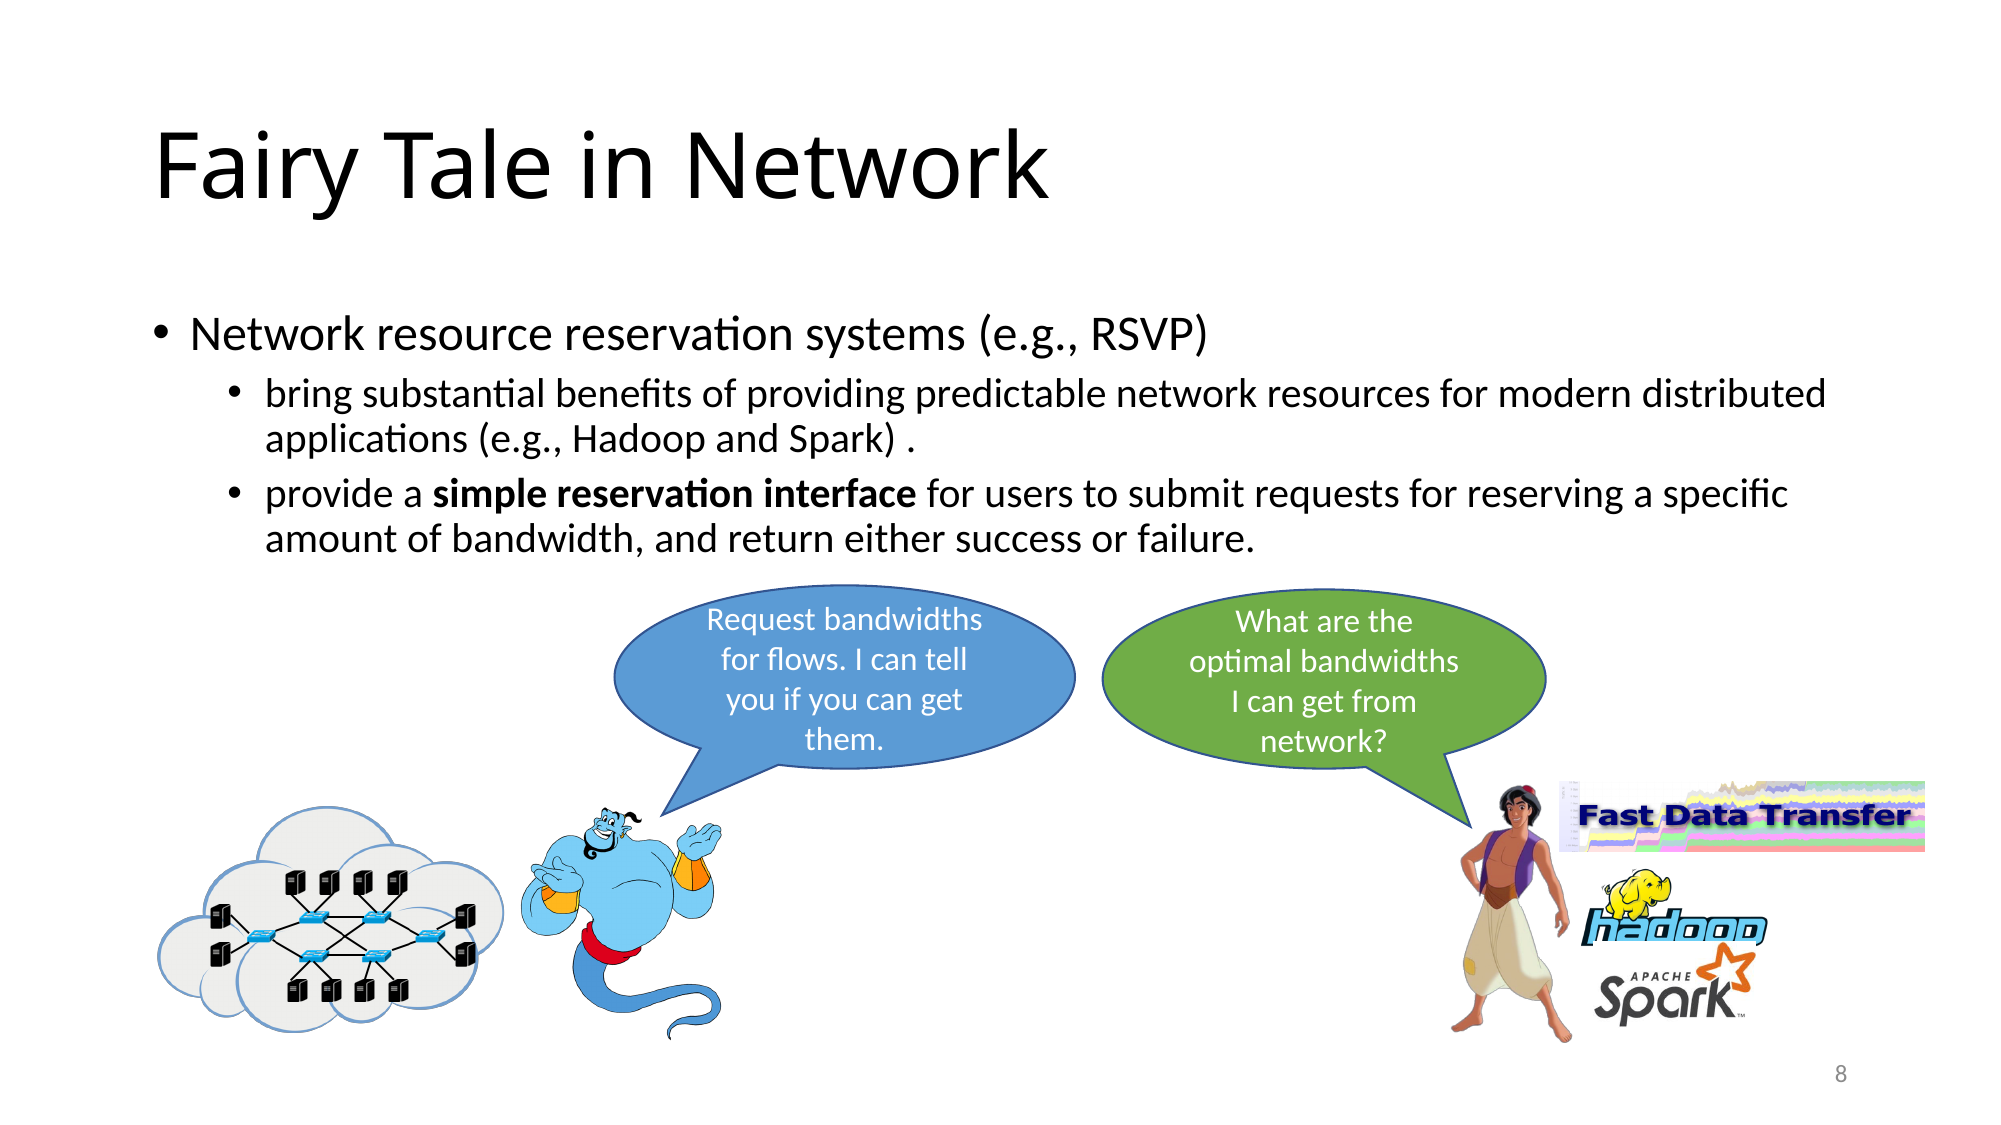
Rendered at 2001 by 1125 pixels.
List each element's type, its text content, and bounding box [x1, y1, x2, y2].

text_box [156, 806, 505, 1033]
text_box Request bandwidths for flows. I can tell you if you can get them. [613, 584, 1077, 804]
title Fairy Tale in Network [137, 59, 1863, 278]
picture [1439, 781, 1925, 1043]
list Network resource reservation systems (e.g., RSVP) bring substantial benefits of providing predictable network resources for modern distributed applications (e.g., Hadoop and Spark) . provide a simple reservation interface for users to submit requests for reserving a specific amount of bandwidth, and return either success or failure. [137, 299, 1863, 1014]
picture [515, 804, 727, 1044]
slide_number 8 [1412, 1042, 1863, 1103]
text_box What are the optimal bandwidths I can get from network? [1101, 588, 1547, 810]
